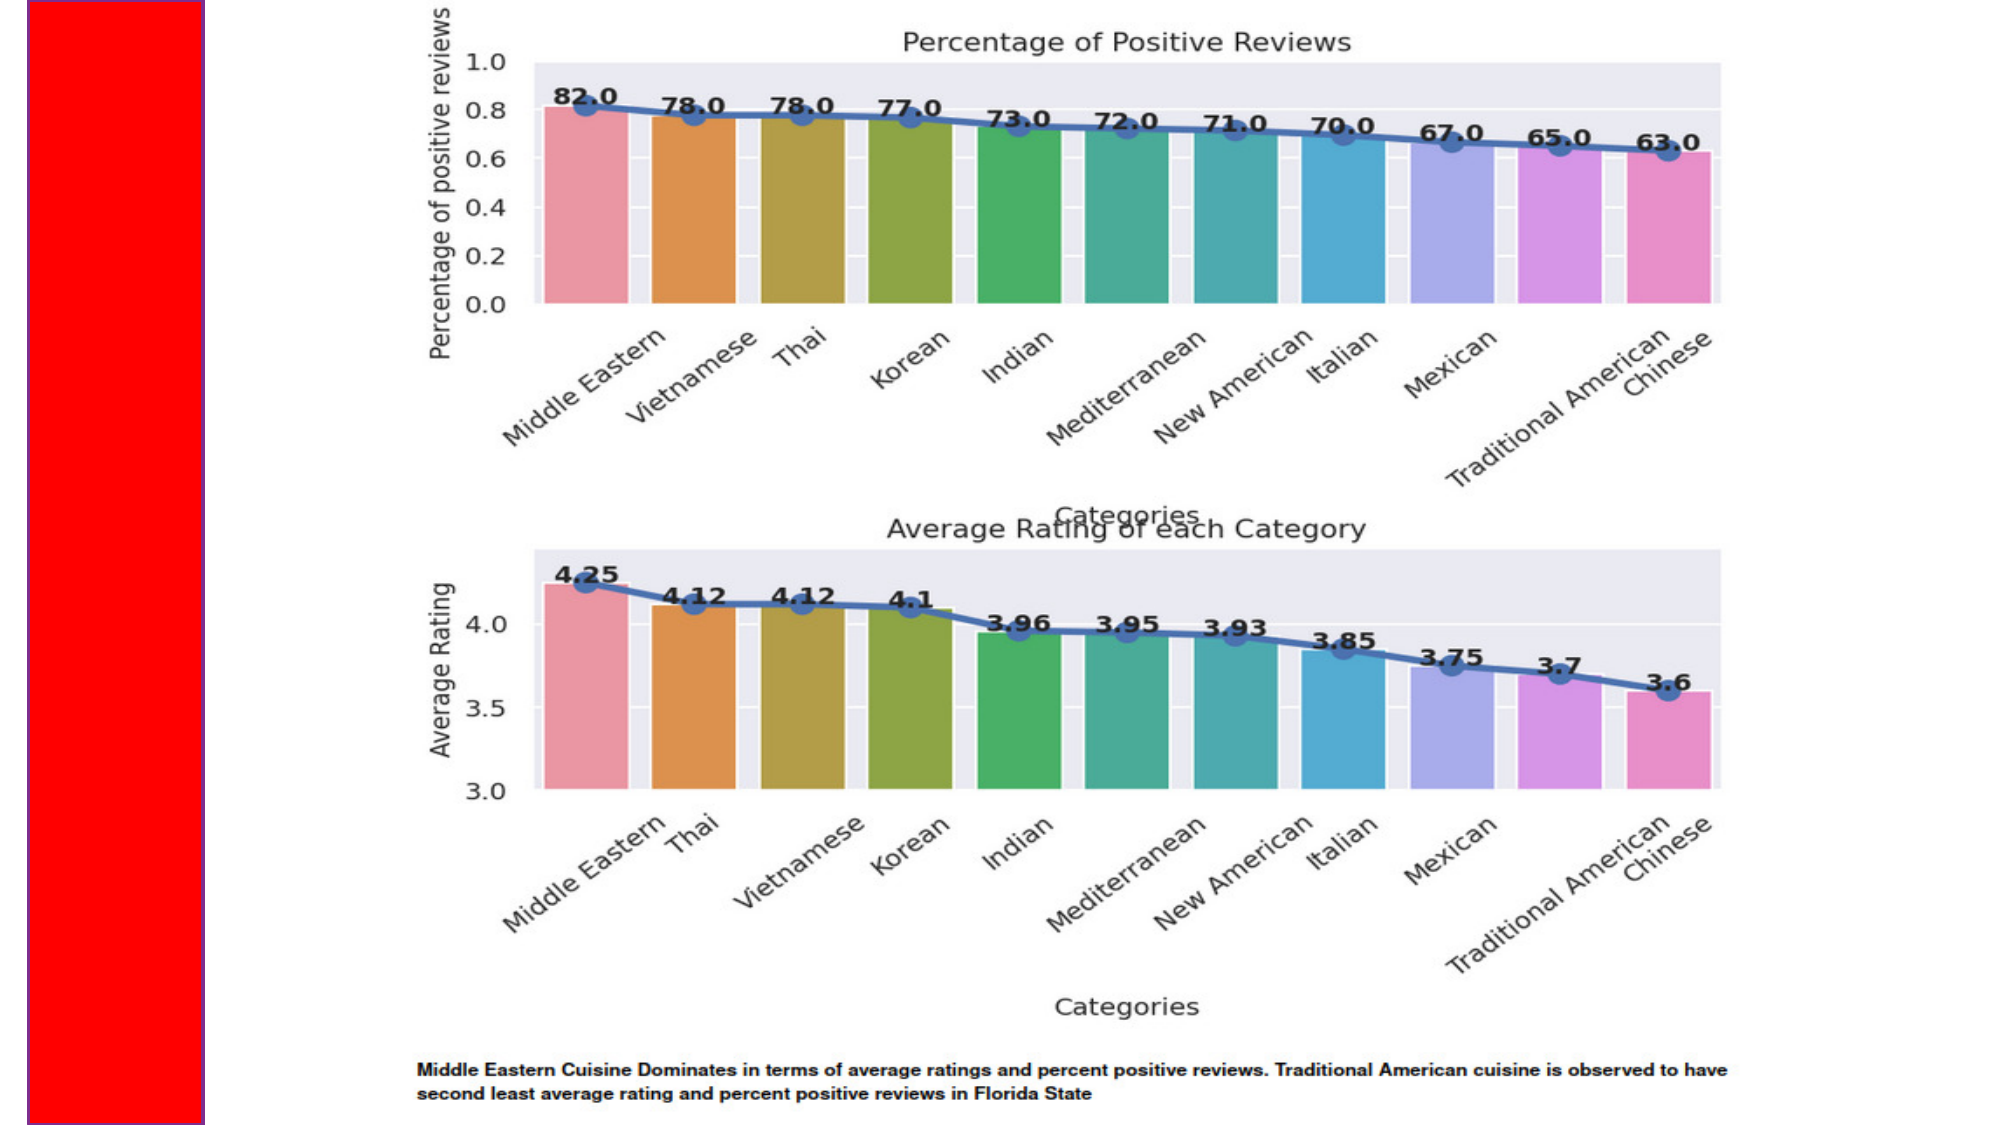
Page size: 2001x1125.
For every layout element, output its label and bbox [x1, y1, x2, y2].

picture [0, 0, 27, 1125]
picture [205, 0, 2000, 1125]
text_box [27, 0, 205, 1125]
